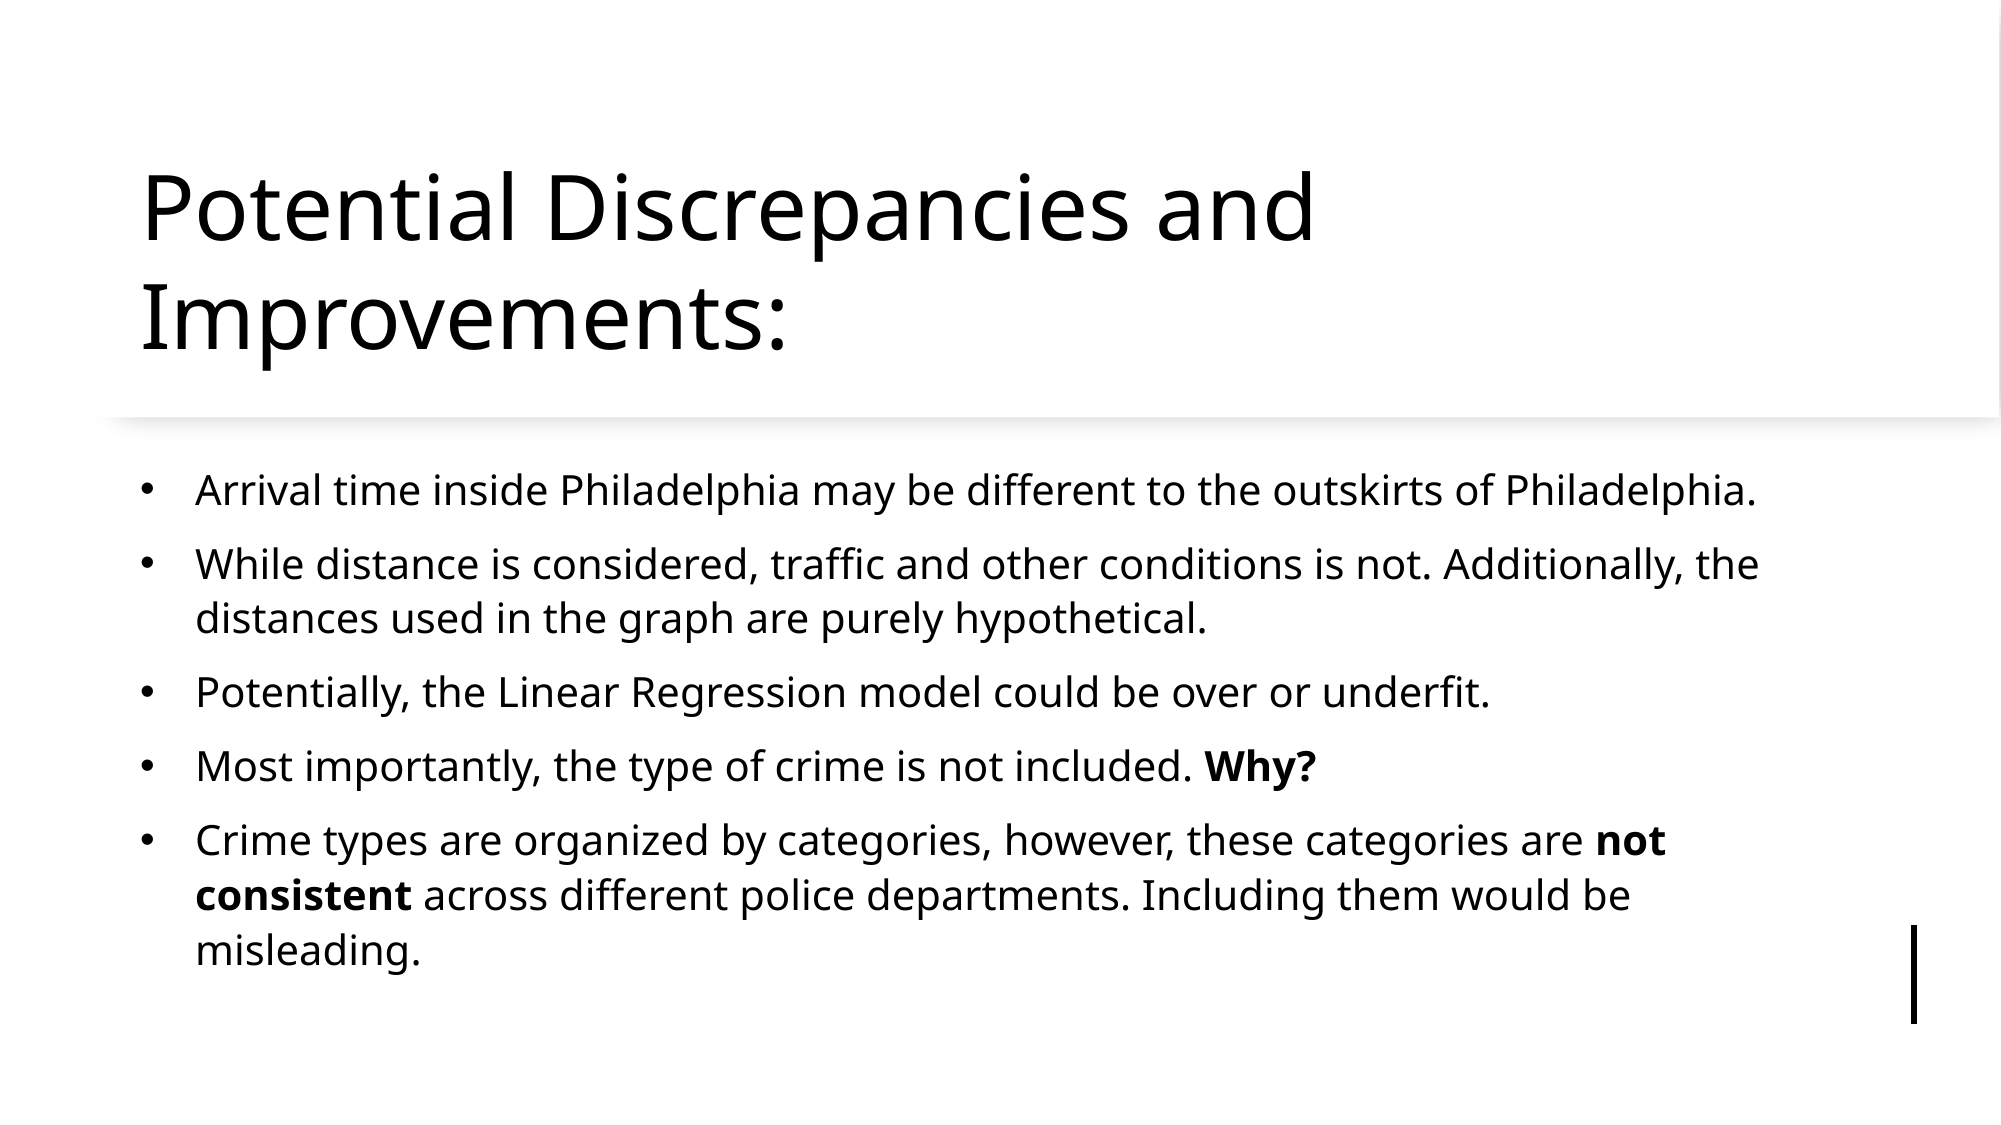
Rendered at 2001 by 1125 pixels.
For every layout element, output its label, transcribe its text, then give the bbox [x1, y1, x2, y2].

list Arrival time inside Philadelphia may be different to the outskirts of Philadelphia. While distance is considered, traffic and other conditions is not. Additionally, the distances used in the graph are purely hypothetical. Potentially, the Linear Regression model could be over or underfit. Most importantly, the type of crime is not included. Why? Crime types are organized by categories, however, these categories are not consistent across different police departments. Including them would be misleading. [124, 451, 1828, 987]
title Potential Discrepancies and Improvements: [124, 140, 1828, 376]
